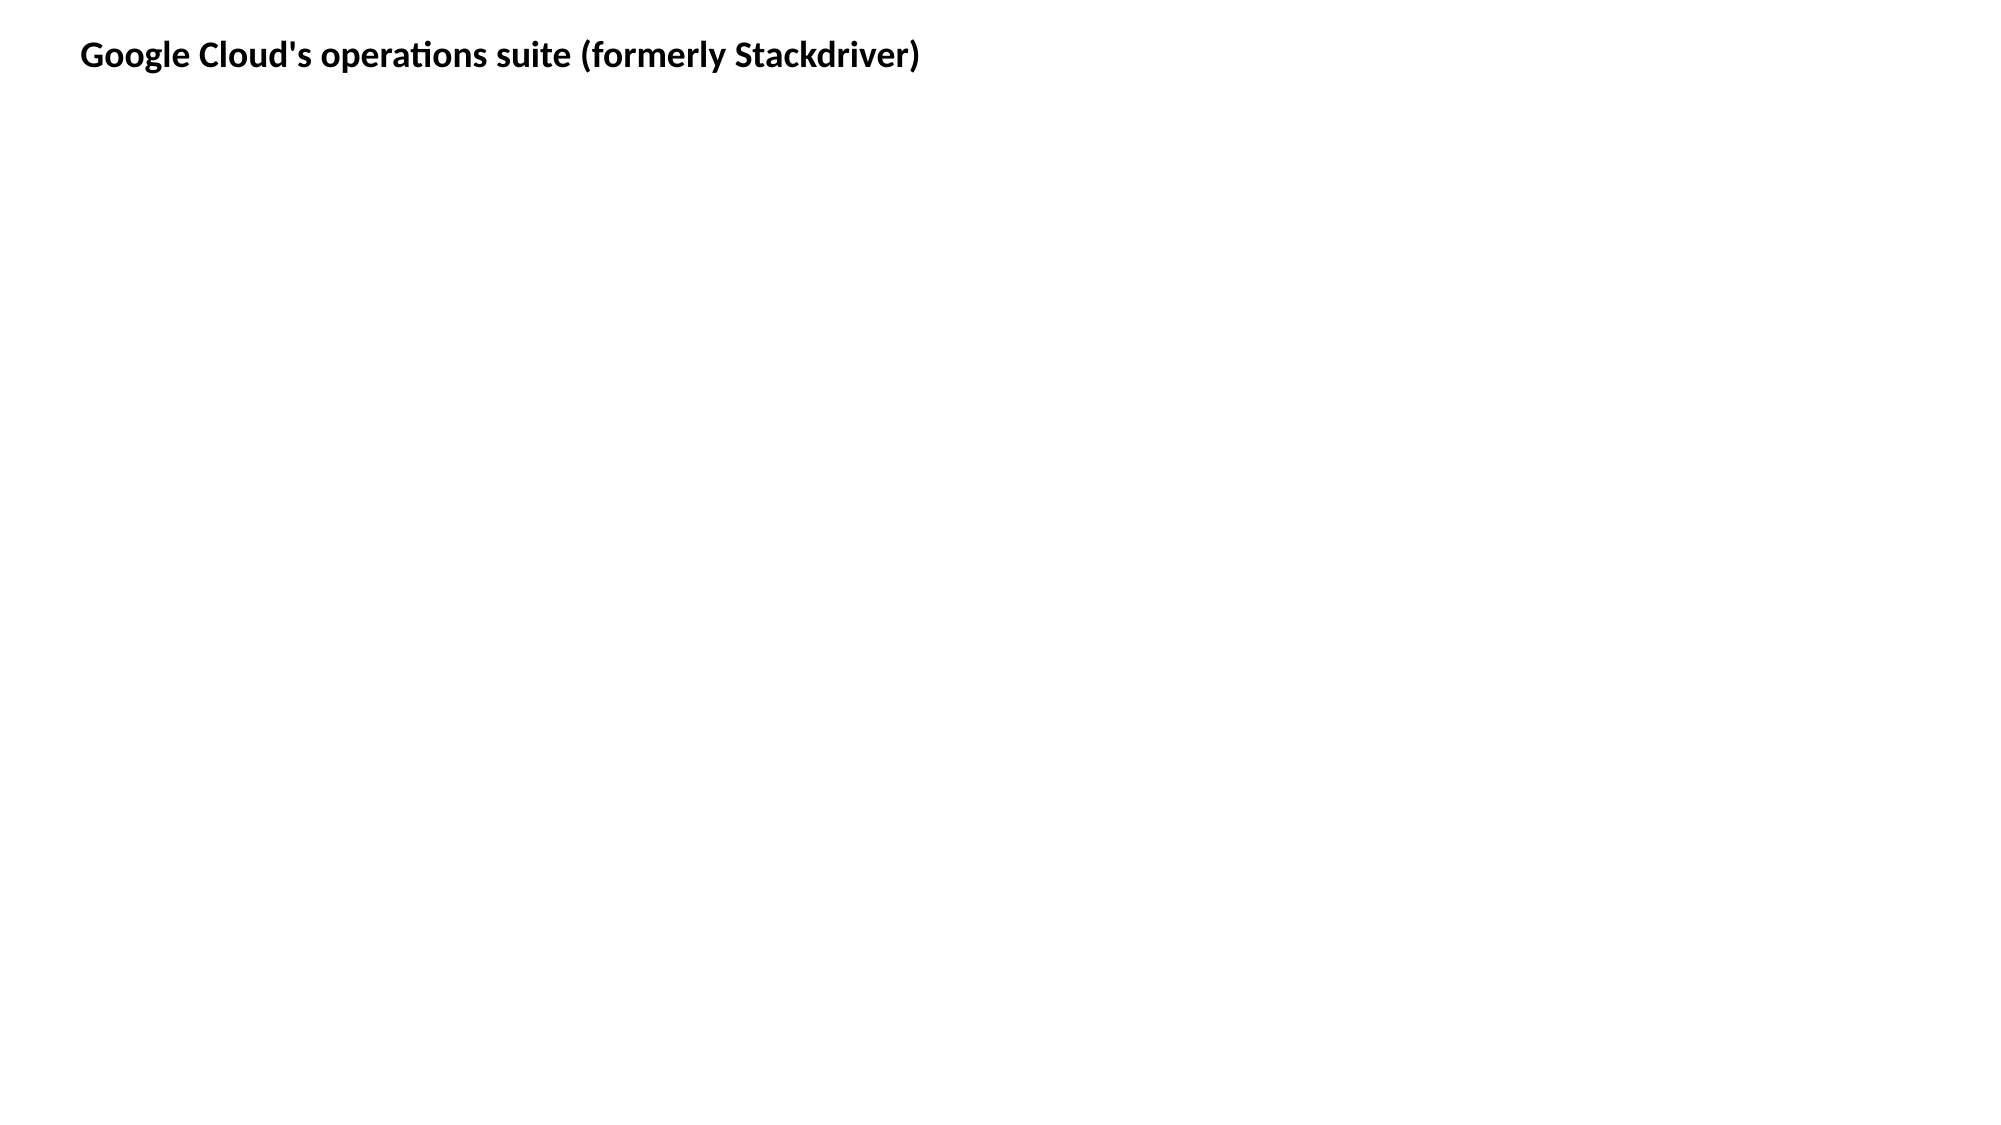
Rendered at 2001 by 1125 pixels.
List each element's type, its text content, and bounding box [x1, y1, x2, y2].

text_box Google Cloud's operations suite (formerly Stackdriver) [65, 22, 937, 83]
